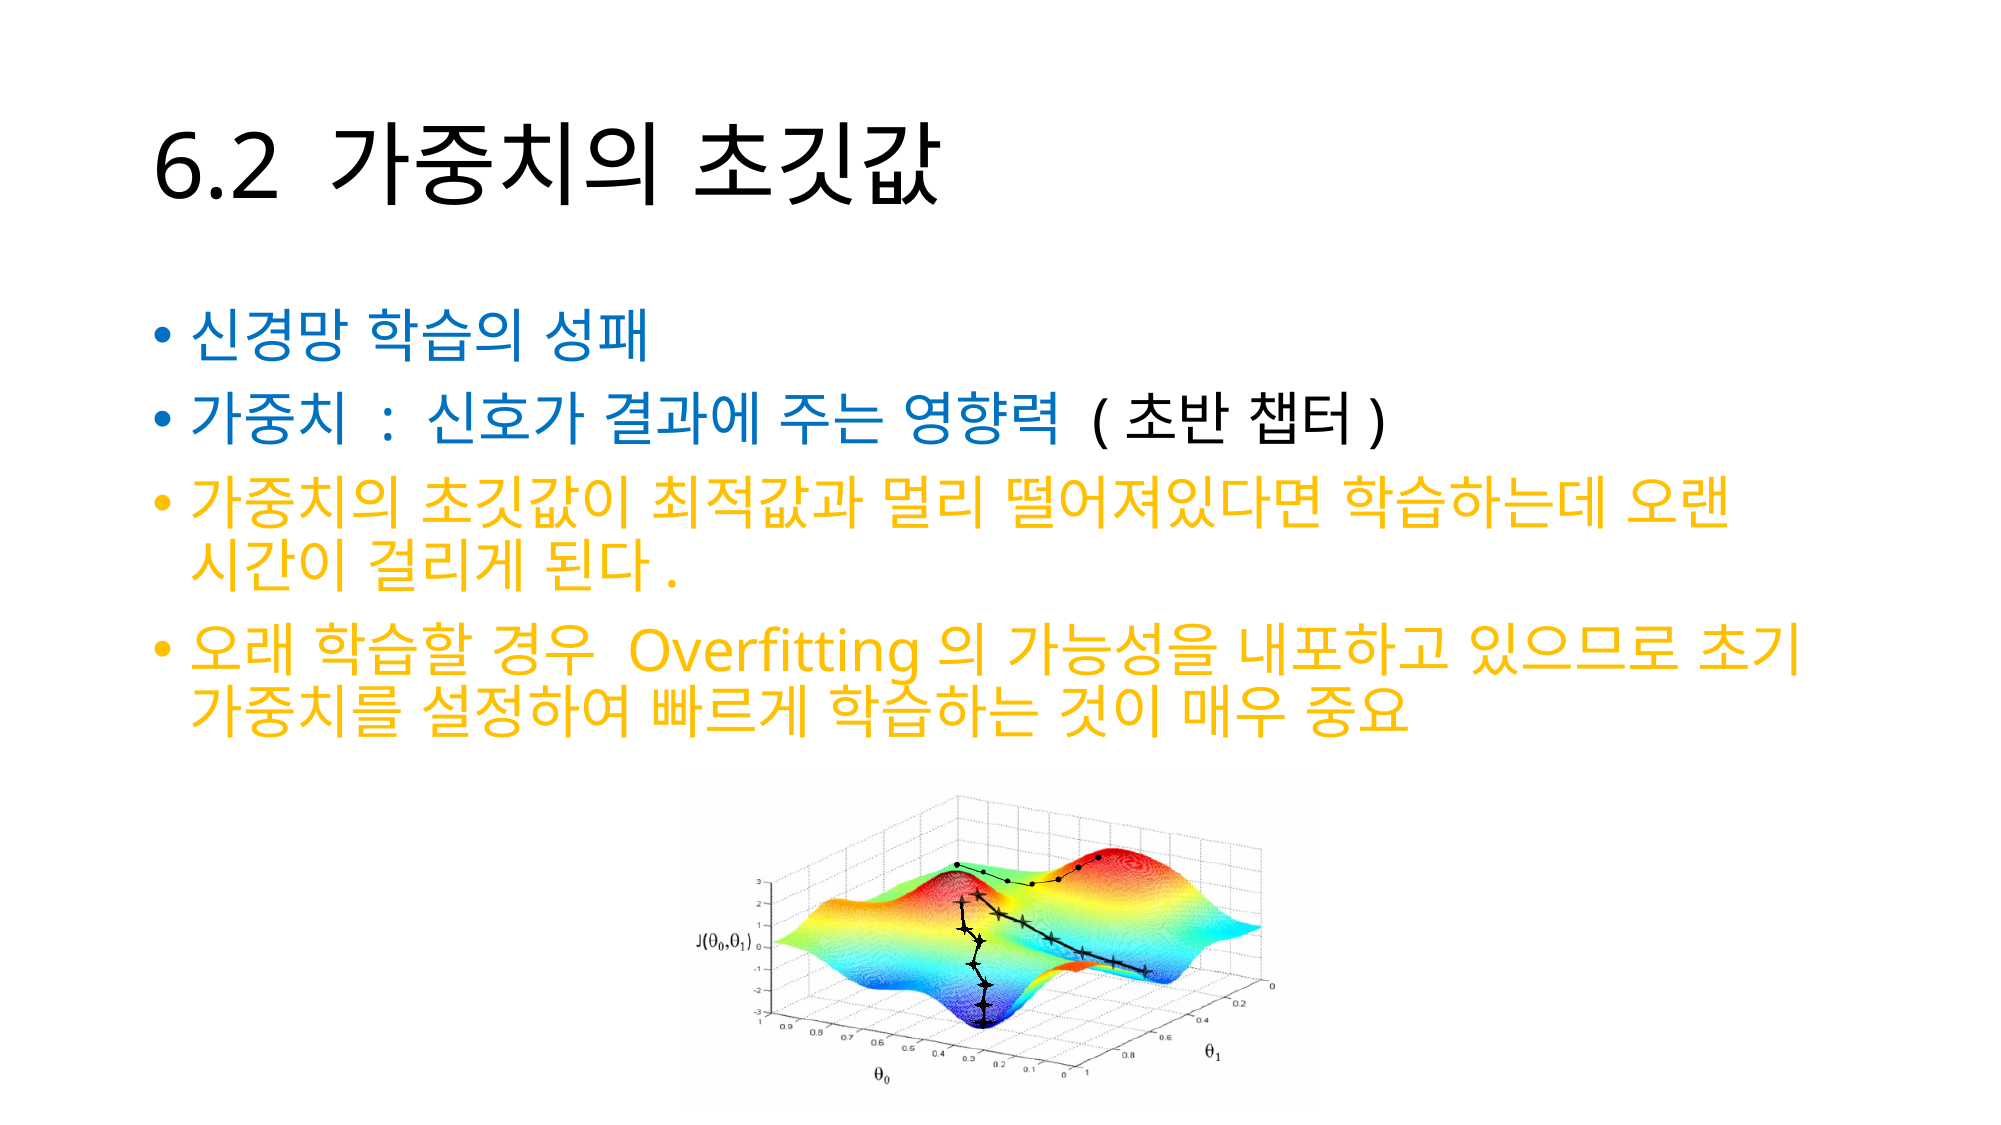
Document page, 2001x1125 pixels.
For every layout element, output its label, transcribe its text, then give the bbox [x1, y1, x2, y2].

list 신경망 학습의 성패 가중치 : 신호가 결과에 주는 영향력 (초반 챕터) 가중치의 초깃값이 최적값과 멀리 떨어져있다면 학습하는데 오랜 시간이 걸리게 된다. 오래 학습할 경우 Overfitting의 가능성을 내포하고 있으므로 초기 가중치를 설정하여 빠르게 학습하는 것이 매우 중요 [137, 299, 1863, 1014]
title 6.2 가중치의 초깃값 [137, 59, 1863, 278]
picture [681, 775, 1319, 1107]
